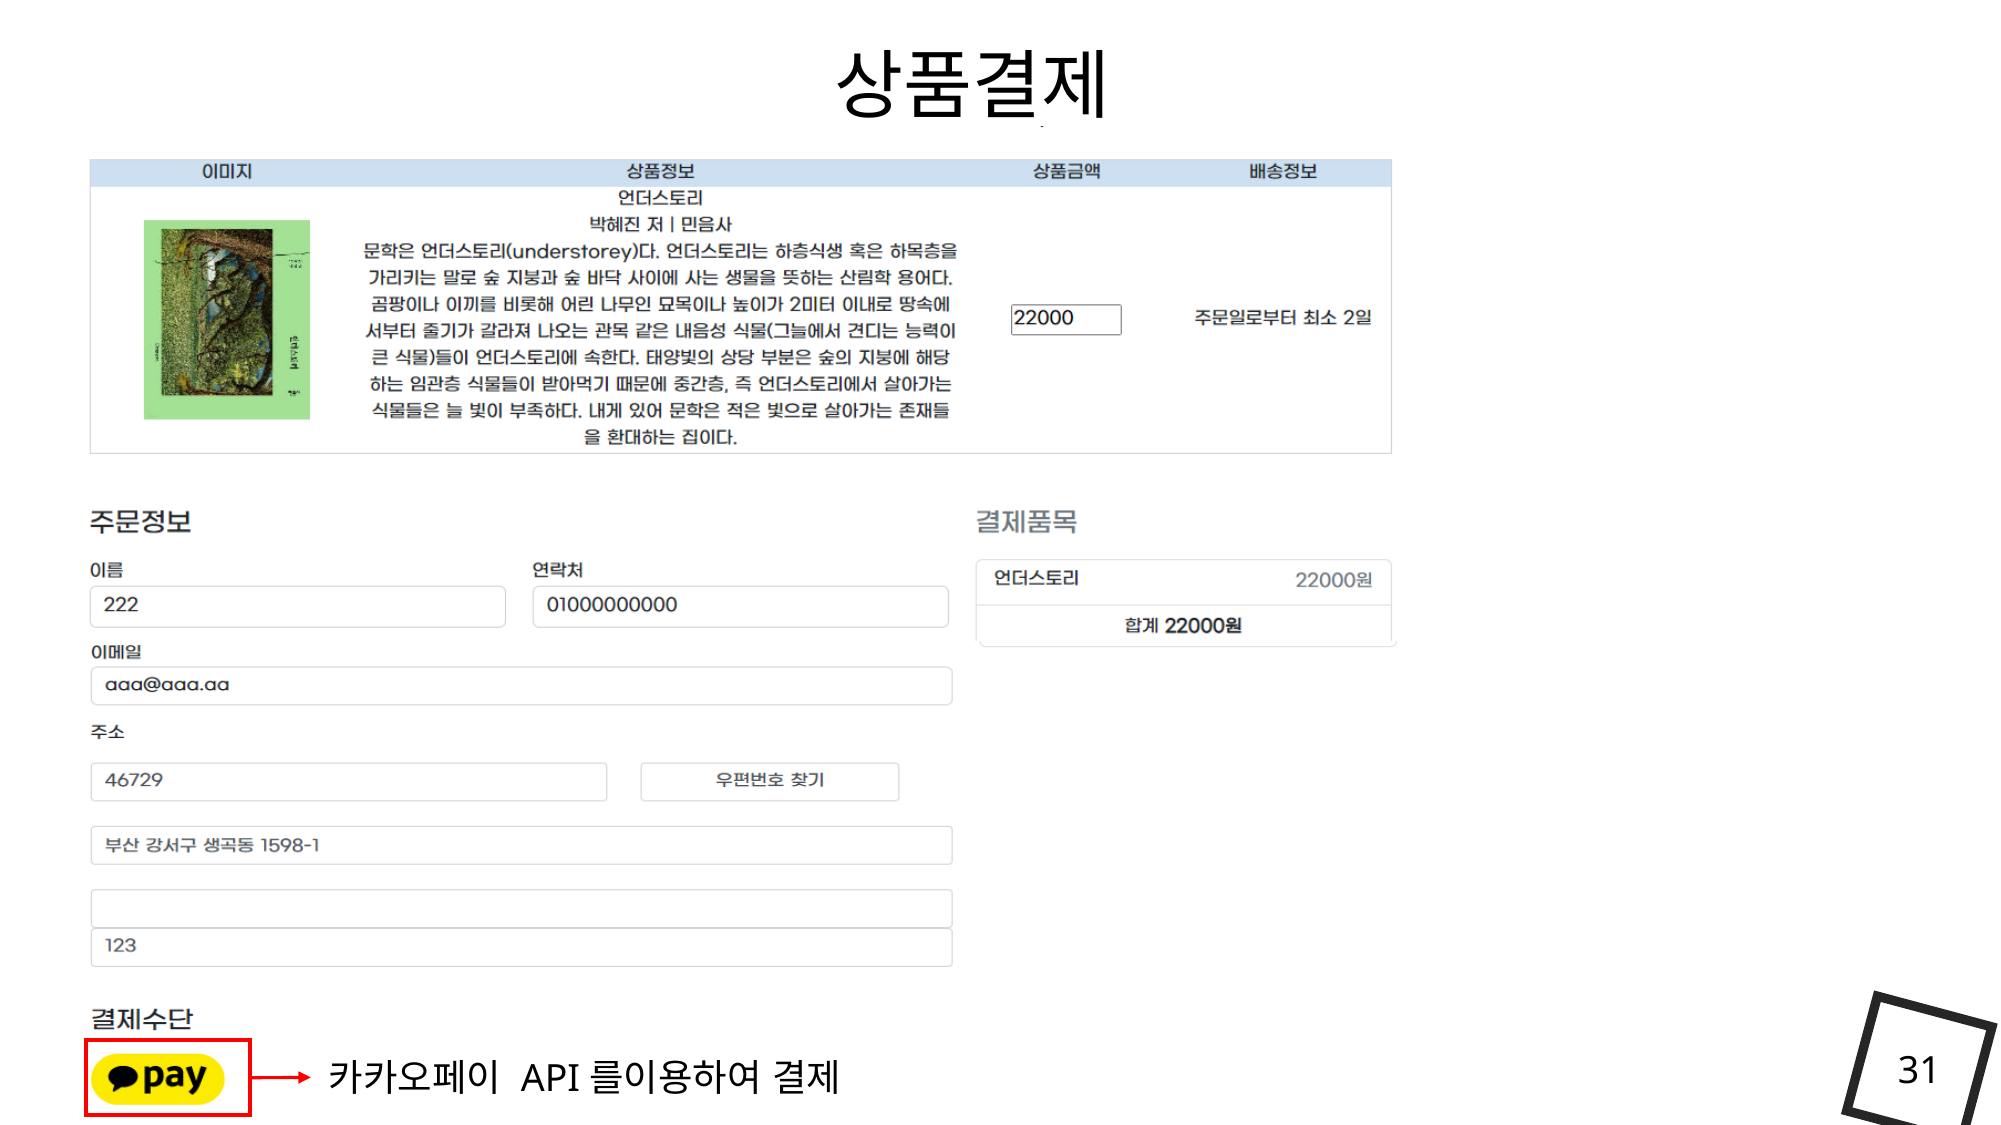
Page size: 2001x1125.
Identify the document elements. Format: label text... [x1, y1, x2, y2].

picture [72, 126, 1457, 1115]
text_box 상품결제 [582, 30, 1364, 126]
